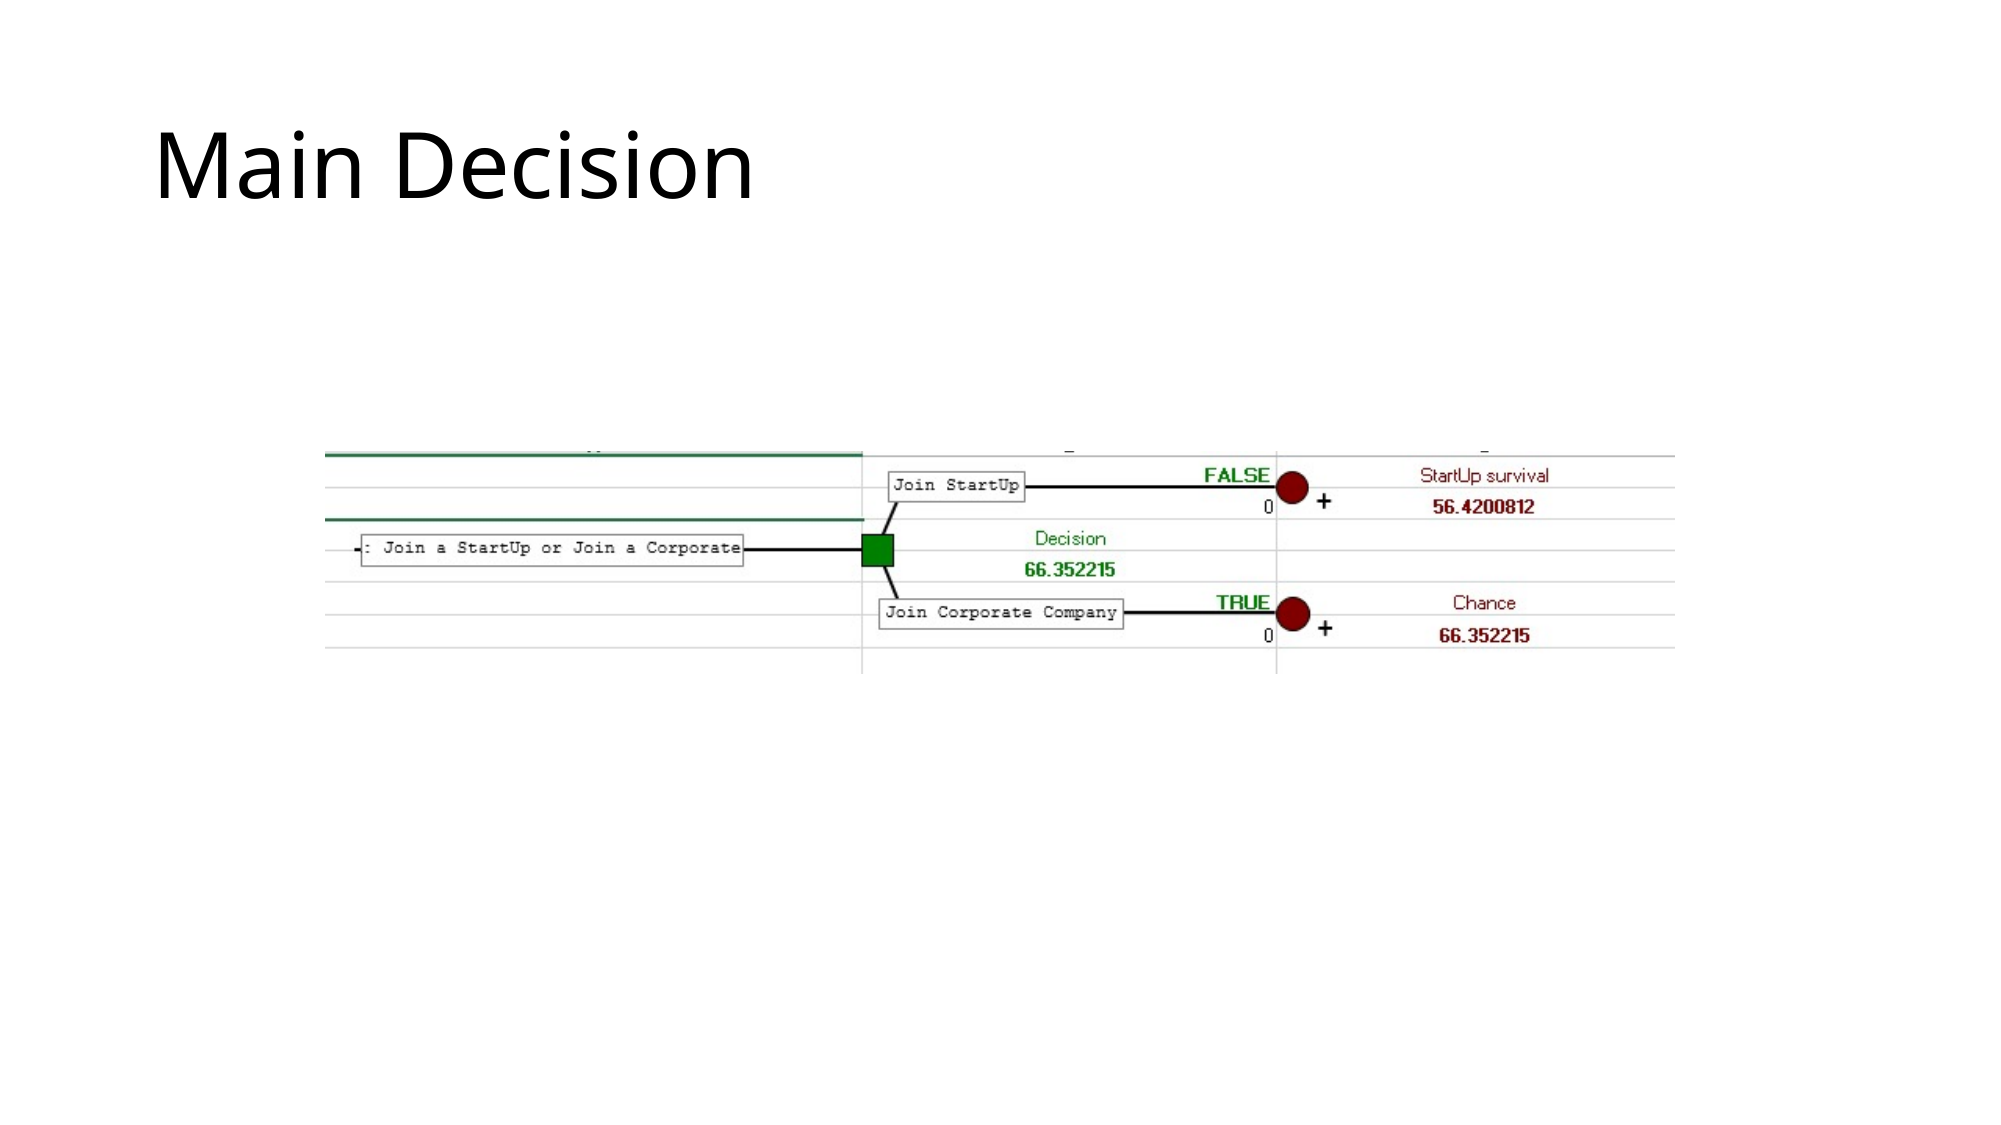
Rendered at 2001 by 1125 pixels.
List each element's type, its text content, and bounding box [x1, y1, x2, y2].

title Main Decision [137, 59, 1863, 278]
picture [325, 451, 1675, 674]
